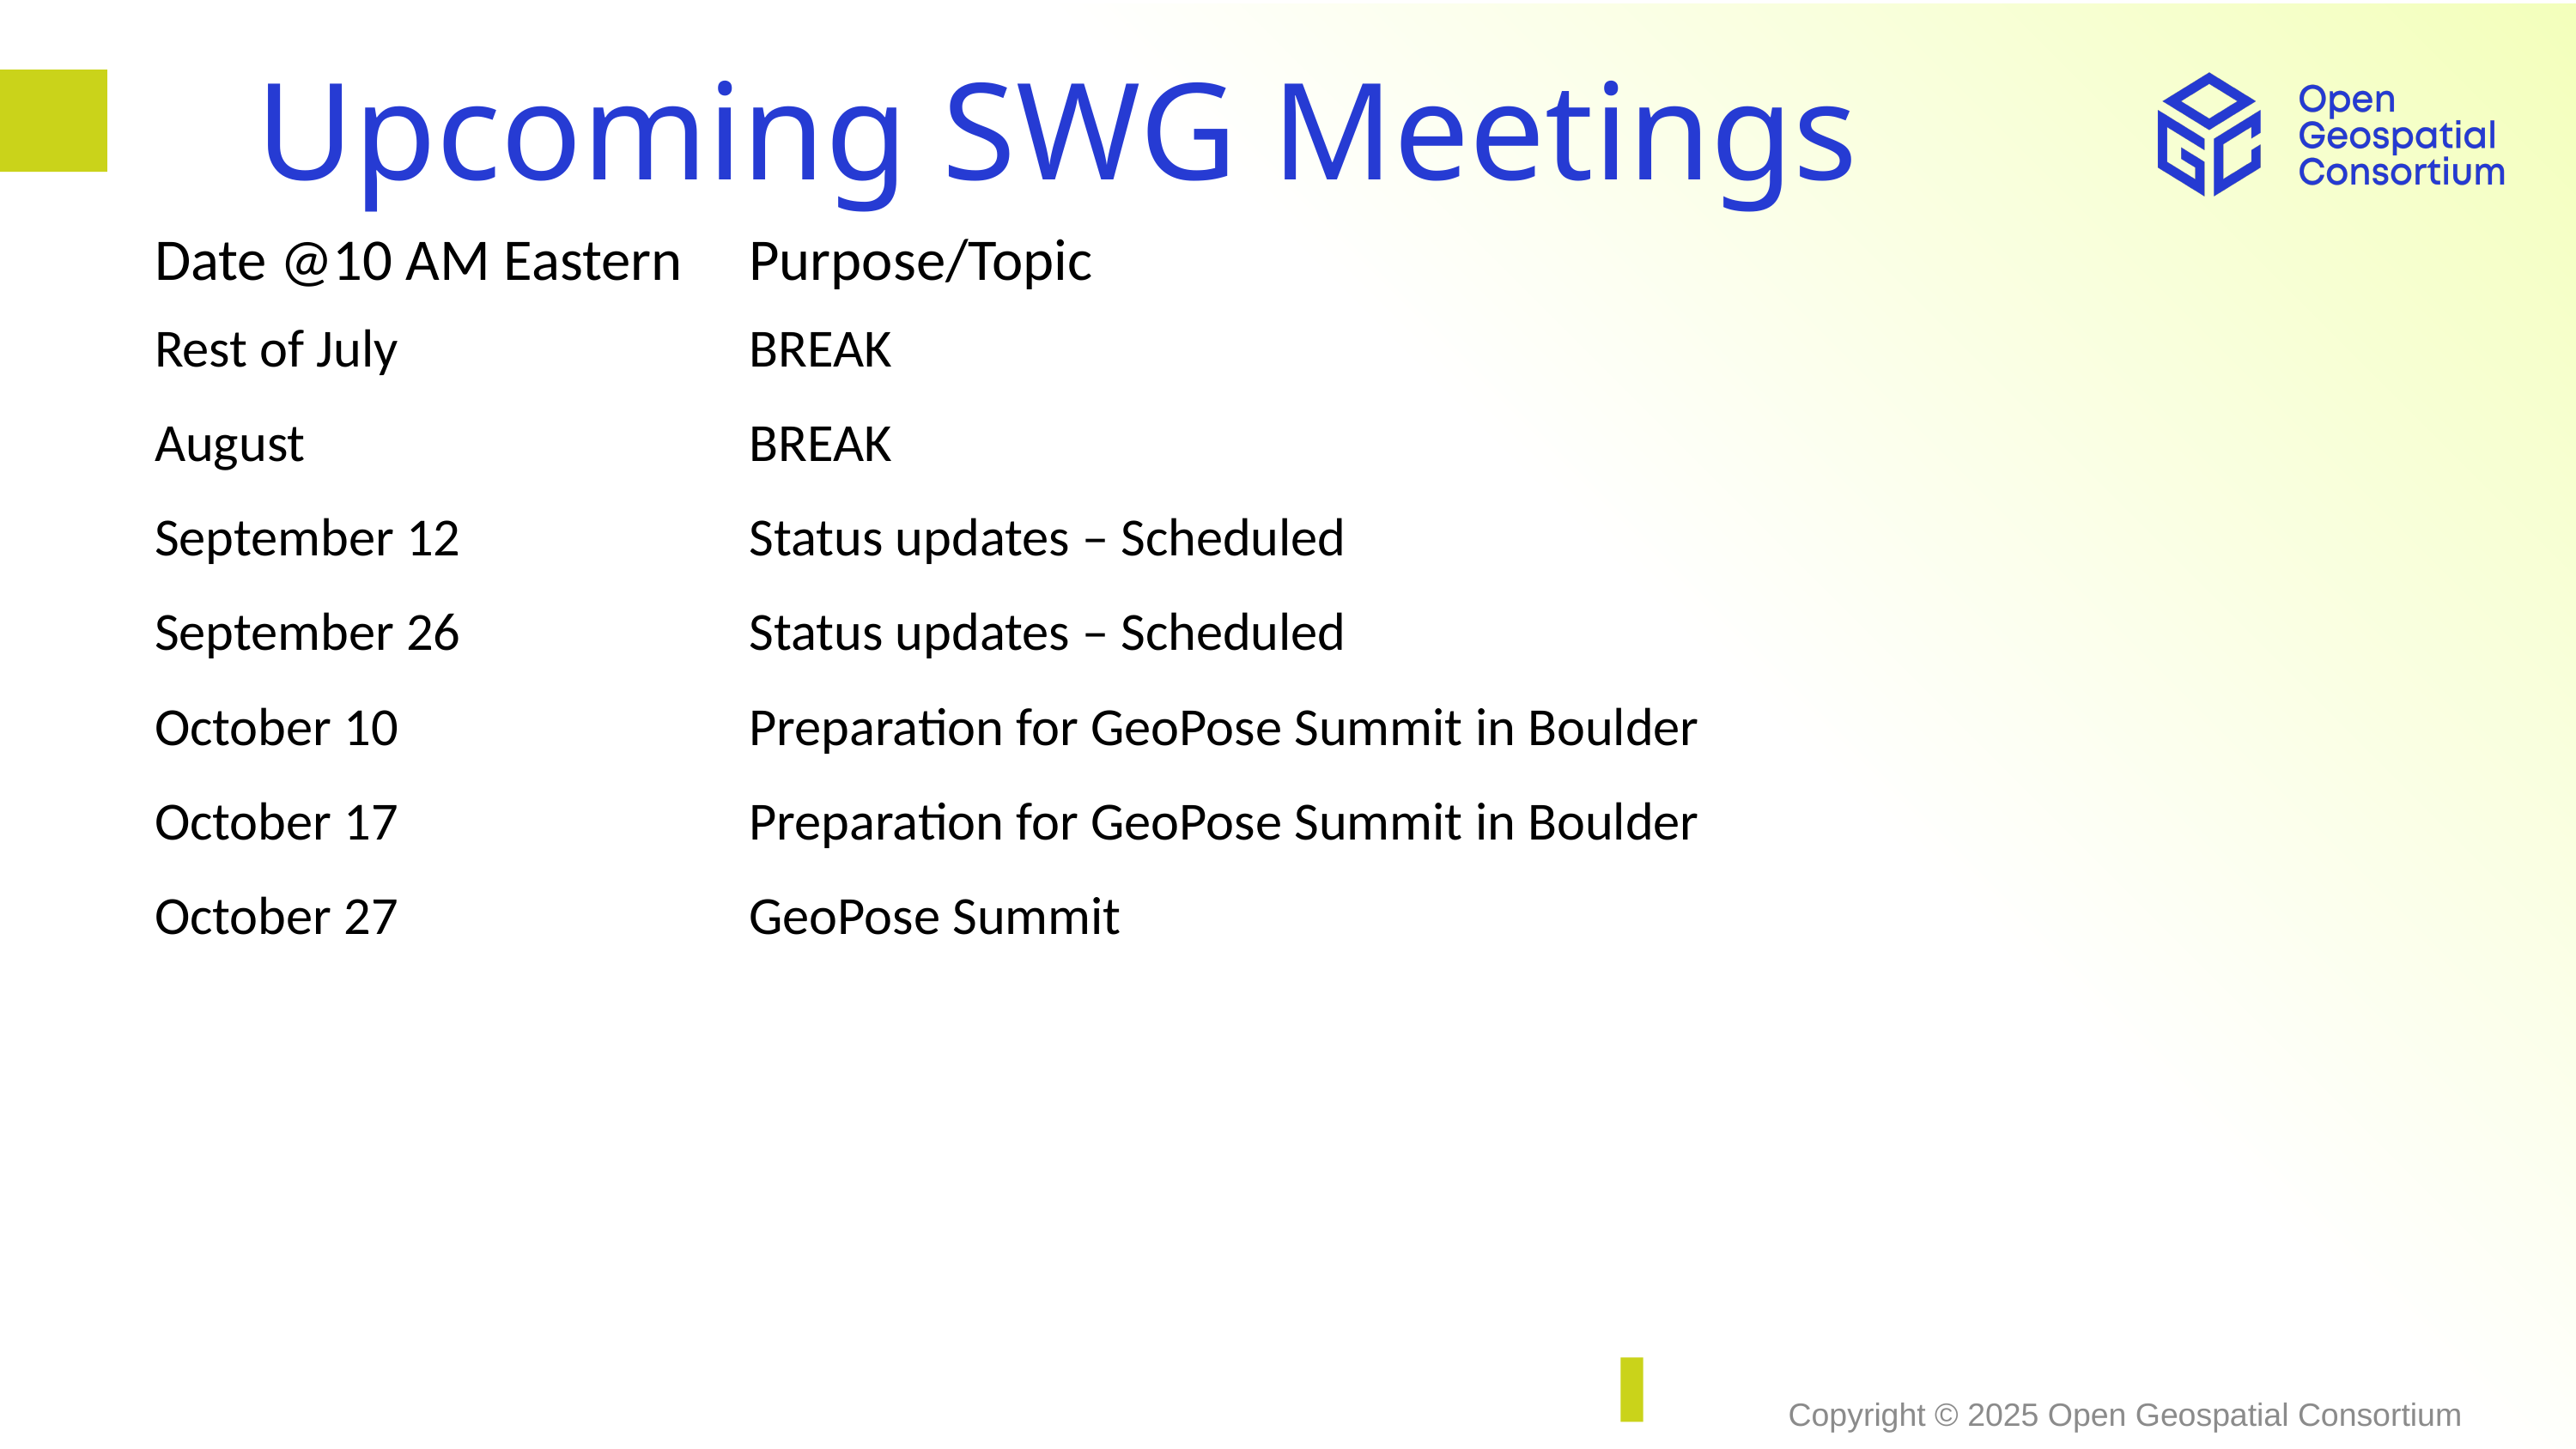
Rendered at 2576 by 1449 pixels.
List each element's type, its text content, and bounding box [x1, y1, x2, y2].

table_cell Status updates – Scheduled [730, 601, 2369, 695]
picture [2150, 70, 2512, 199]
table_cell BREAK [730, 317, 2369, 411]
table_cell October 10 [135, 695, 730, 790]
table_cell September 26 [135, 601, 730, 695]
table_cell October 27 [135, 884, 730, 979]
table_header Purpose/Topic [730, 227, 2369, 317]
table_cell BREAK [730, 411, 2369, 506]
footer Copyright © 2025 Open Geospatial Consortium [1674, 1384, 2576, 1433]
table_cell Status updates – Scheduled [730, 506, 2369, 601]
table_cell August [135, 411, 730, 506]
table_cell September 12 [135, 506, 730, 601]
table_cell GeoPose Summit [730, 884, 2369, 979]
table_header Date @10 AM Eastern [135, 227, 730, 317]
table_cell Preparation for GeoPose Summit in Boulder [730, 790, 2369, 884]
table_cell Preparation for GeoPose Summit in Boulder [730, 695, 2369, 790]
table_cell October 17 [135, 790, 730, 884]
title Upcoming SWG Meetings [129, 71, 1986, 201]
table_cell Rest of July [135, 317, 730, 411]
